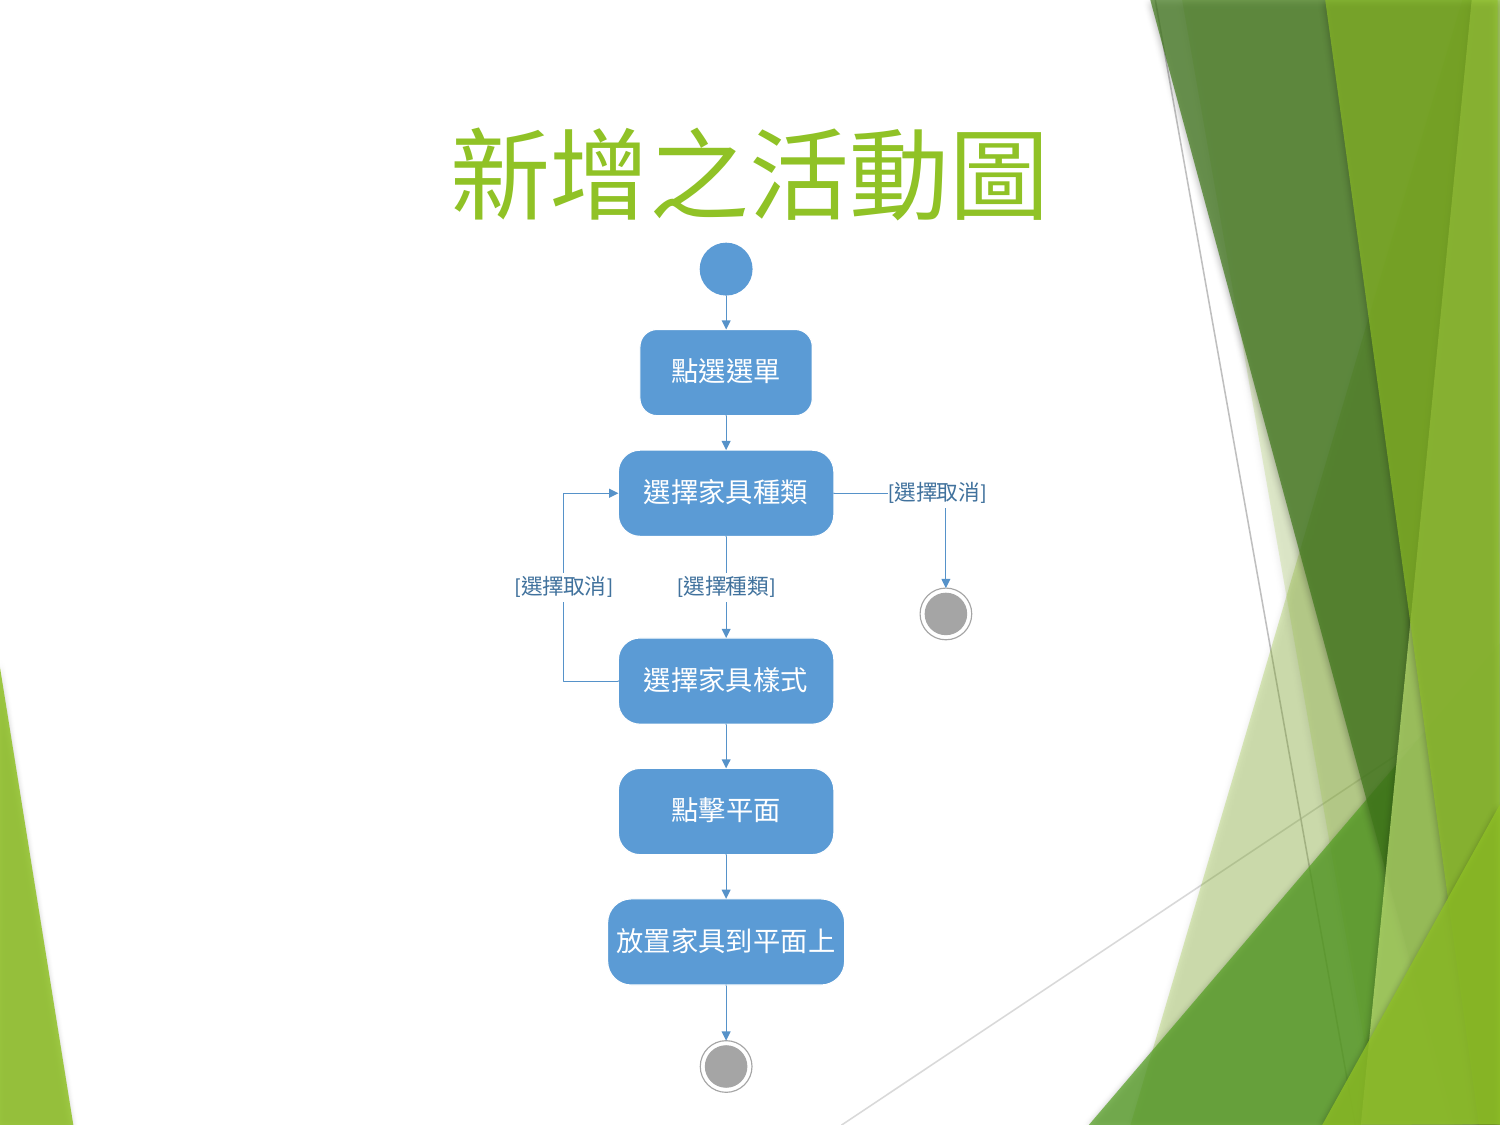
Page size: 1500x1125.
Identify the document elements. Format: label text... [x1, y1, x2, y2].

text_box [504, 240, 996, 1094]
text_box 新增之活動圖 [221, 105, 1279, 268]
